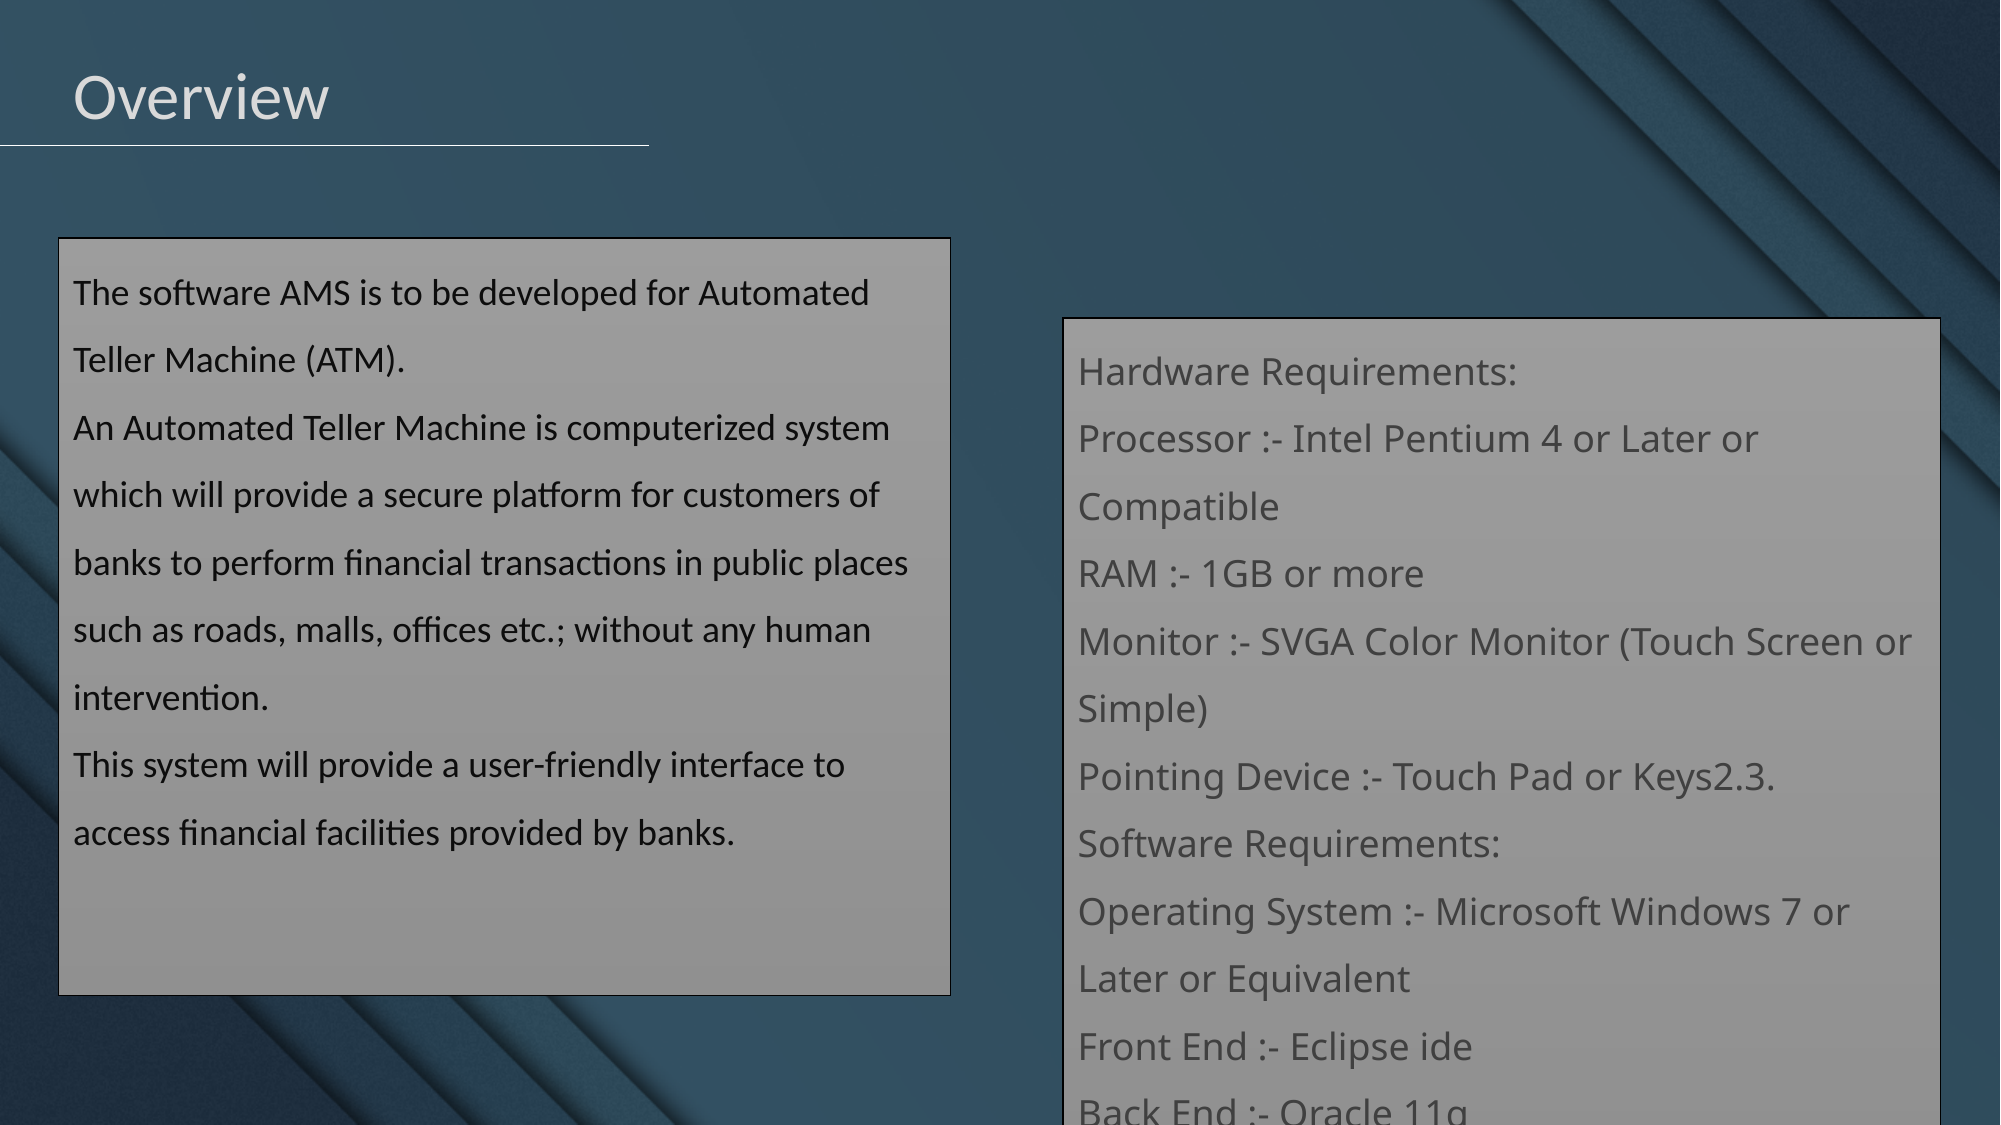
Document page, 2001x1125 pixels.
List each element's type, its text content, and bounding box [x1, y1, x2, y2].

text_box Hardware Requirements: Processor :- Intel Pentium 4 or Later or Compatible RAM :- 1GB or more Monitor :- SVGA Color Monitor (Touch Screen or Simple) Pointing Device :- Touch Pad or Keys2.3. Software Requirements: Operating System :- Microsoft Windows 7 or Later or Equivalent Front End :- Eclipse ide Back End :- Oracle 11g [1062, 317, 1941, 1125]
text_box The software AMS is to be developed for Automated Teller Machine (ATM). An Automated Teller Machine is computerized system which will provide a secure platform for customers of banks to perform financial transactions in public places such as roads, malls, offices etc.; without any human intervention. This system will provide a user-friendly interface to access financial facilities provided by banks. [58, 237, 951, 996]
text_box Overview [58, 45, 599, 140]
picture [0, 0, 2000, 1125]
